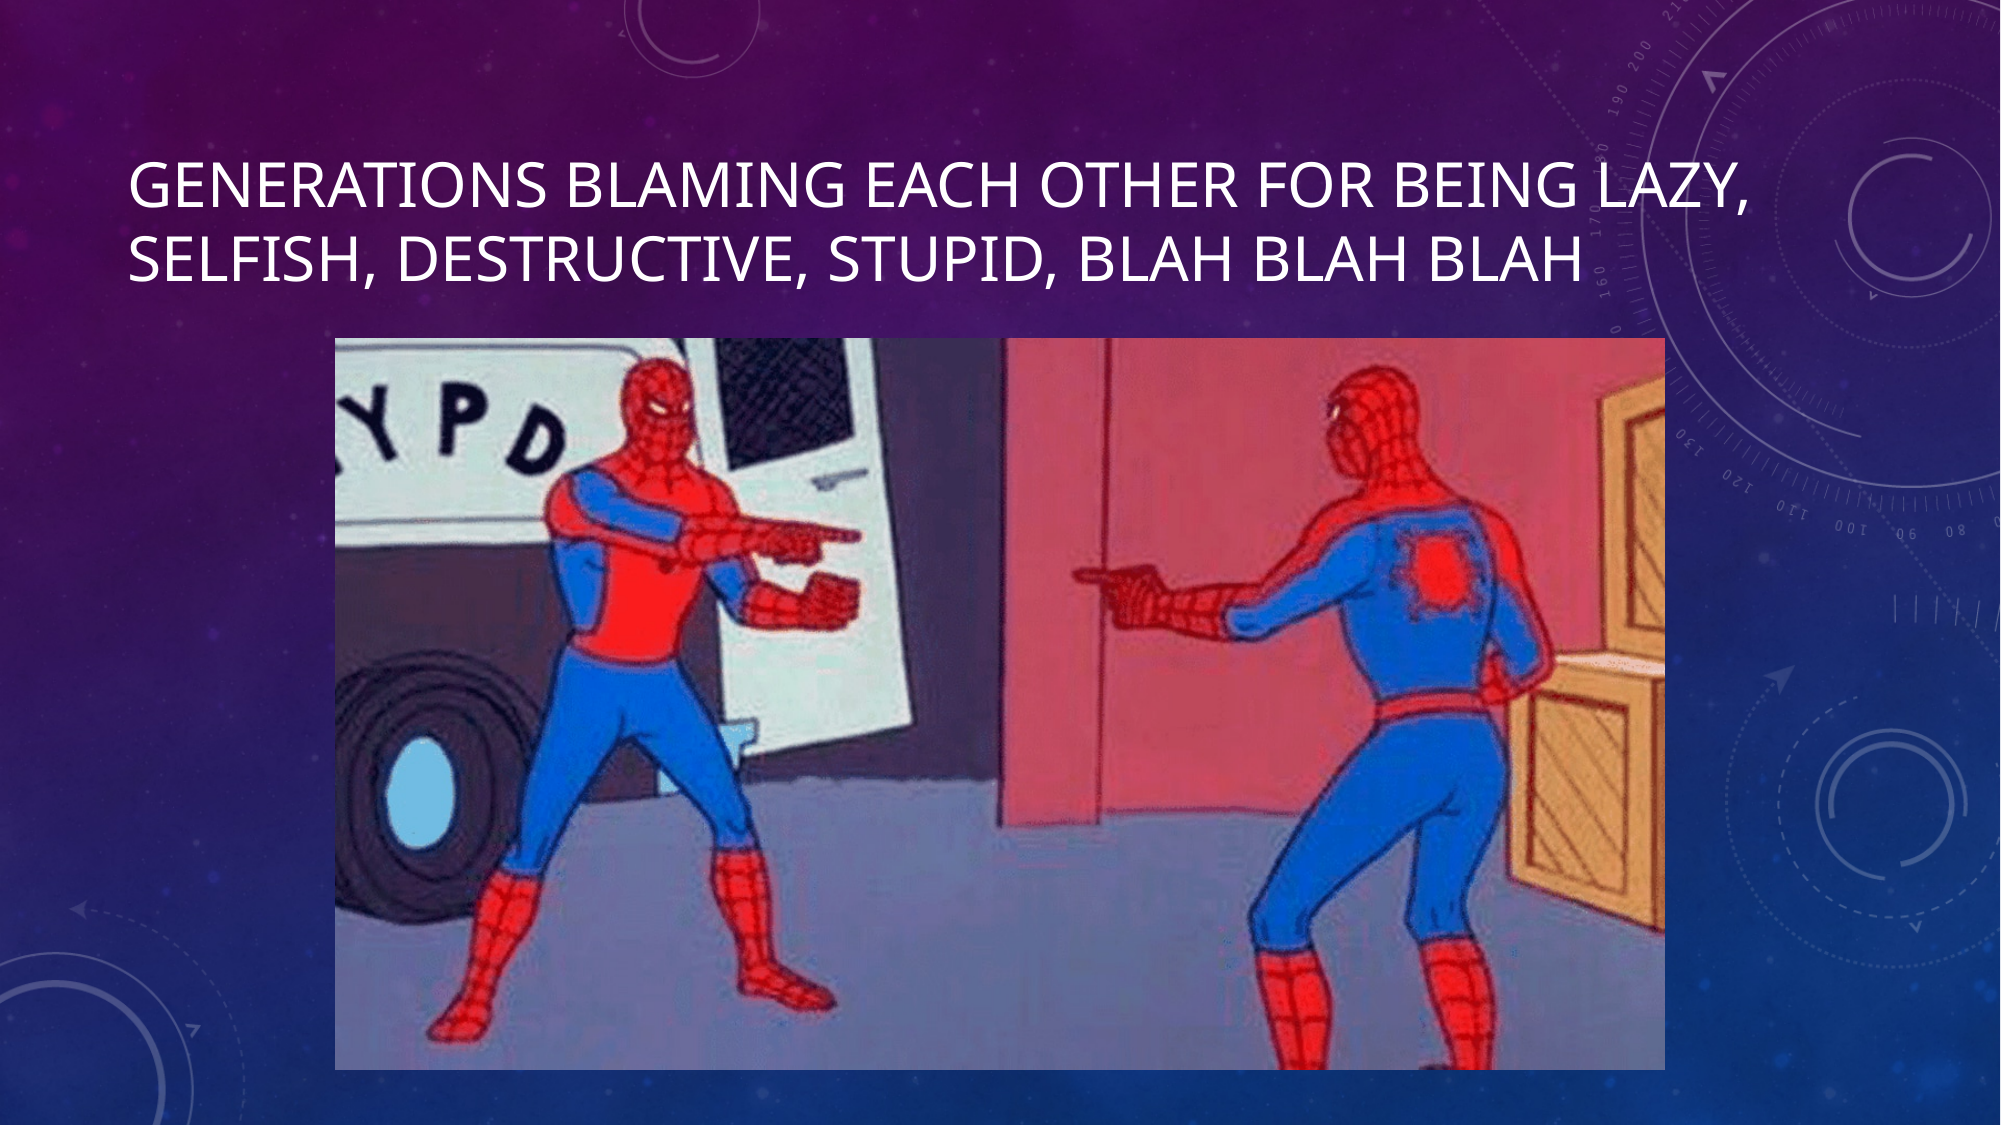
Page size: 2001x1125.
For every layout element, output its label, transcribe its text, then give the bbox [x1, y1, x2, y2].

title Generations blaming each other for being lazy, selfish, destructive, stupid, blah blah blah [112, 99, 1775, 339]
picture [0, 0, 2001, 1125]
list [335, 338, 1665, 1070]
